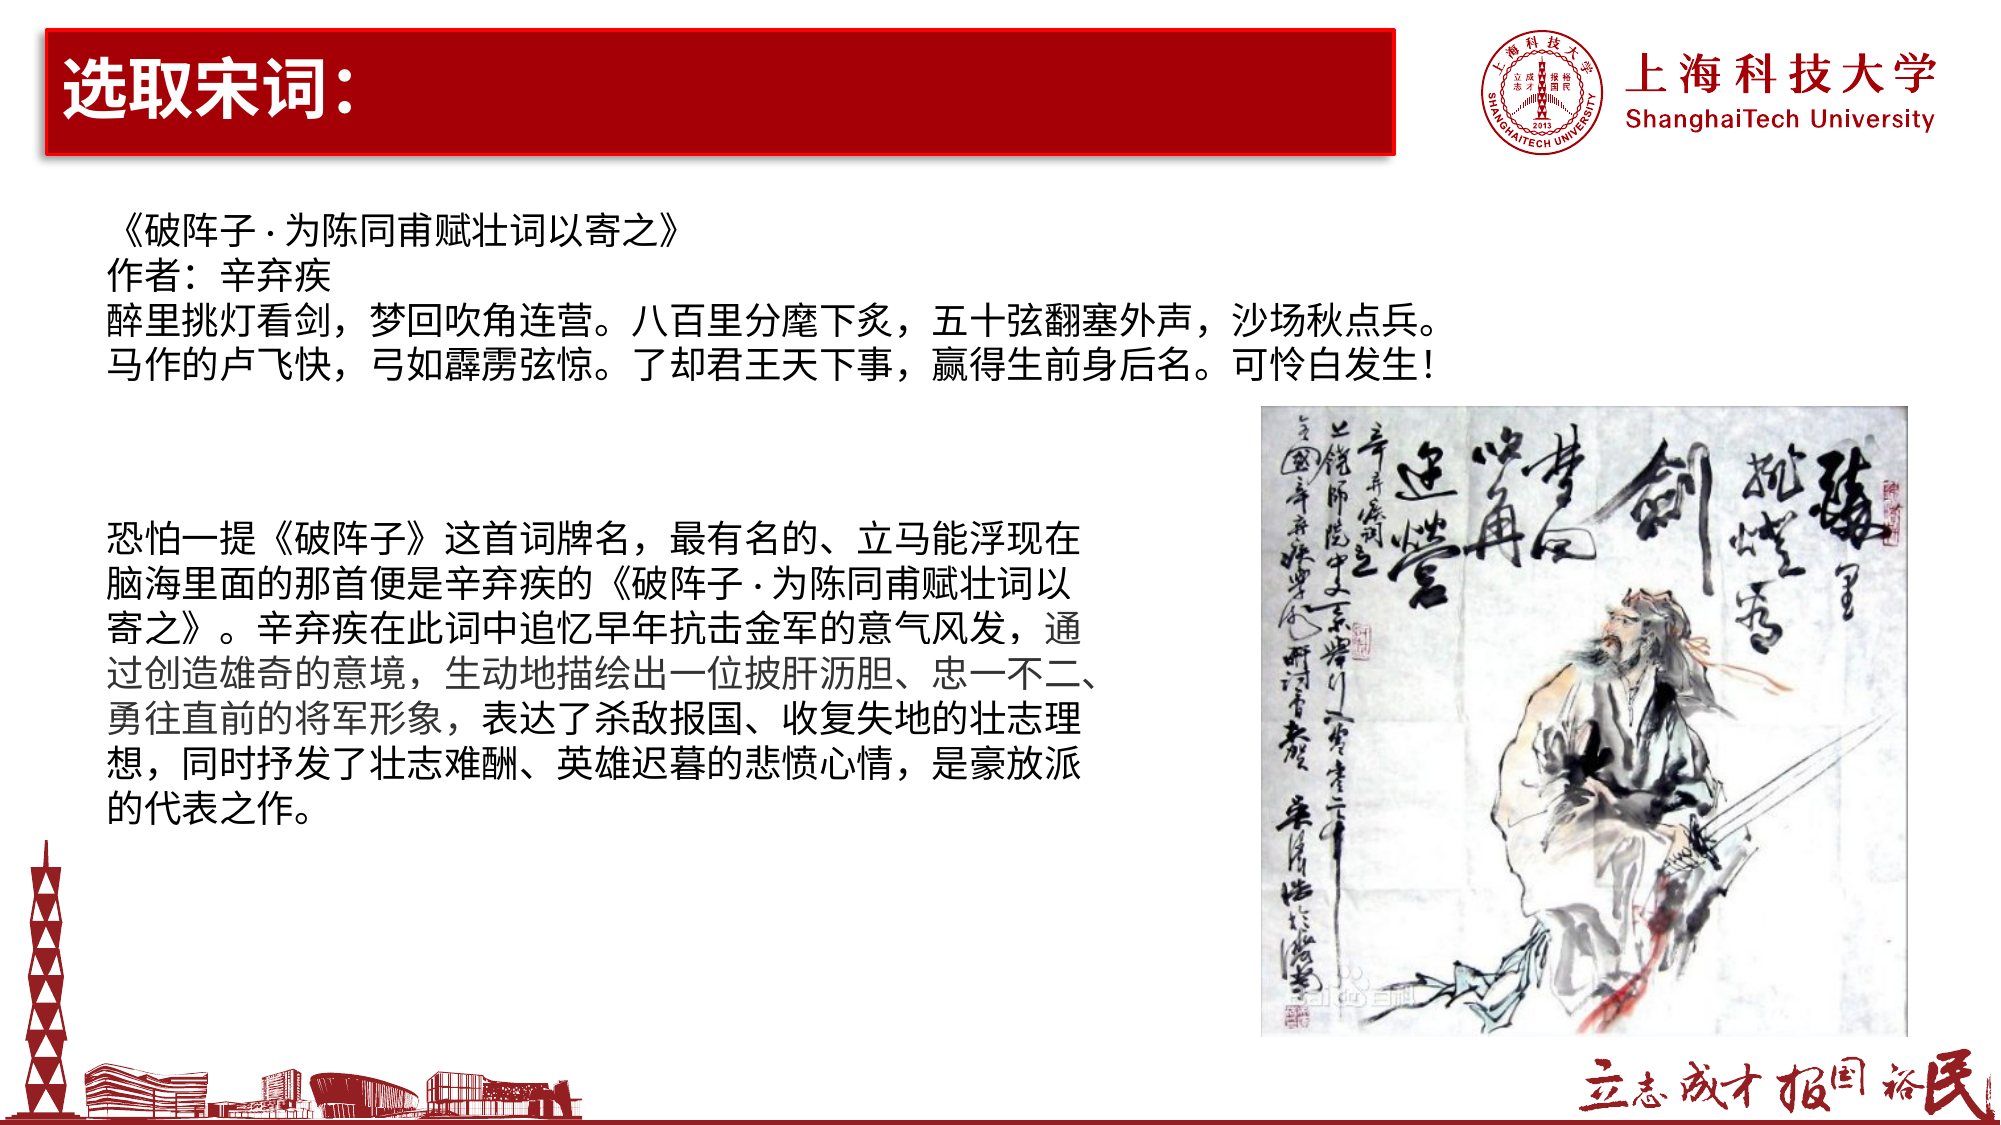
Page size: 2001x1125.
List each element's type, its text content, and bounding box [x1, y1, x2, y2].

text_box 《破阵子·为陈同甫赋壮词以寄之》 作者：辛弃疾 醉里挑灯看剑，梦回吹角连营。八百里分麾下炙，五十弦翻塞外声，沙场秋点兵。 马作的卢飞快，弓如霹雳弦惊。了却君王天下事，赢得生前身后名。可怜白发生！ [92, 216, 1814, 439]
picture [1261, 406, 1908, 1037]
title 选取宋词： [45, 28, 1396, 156]
text_box 恐怕一提《破阵子》这首词牌名，最有名的、立马能浮现在脑海里面的那首便是辛弃疾的《破阵子·为陈同甫赋壮词以寄之》。辛弃疾在此词中追忆早年抗击金军的意气风发，通过创造雄奇的意境，生动地描绘出一位披肝沥胆、忠一不二、勇往直前的将军形象，表达了杀敌报国、收复失地的壮志理想，同时抒发了壮志难酬、英雄迟暮的悲愤心情，是豪放派的代表之作。 [92, 507, 1103, 1063]
